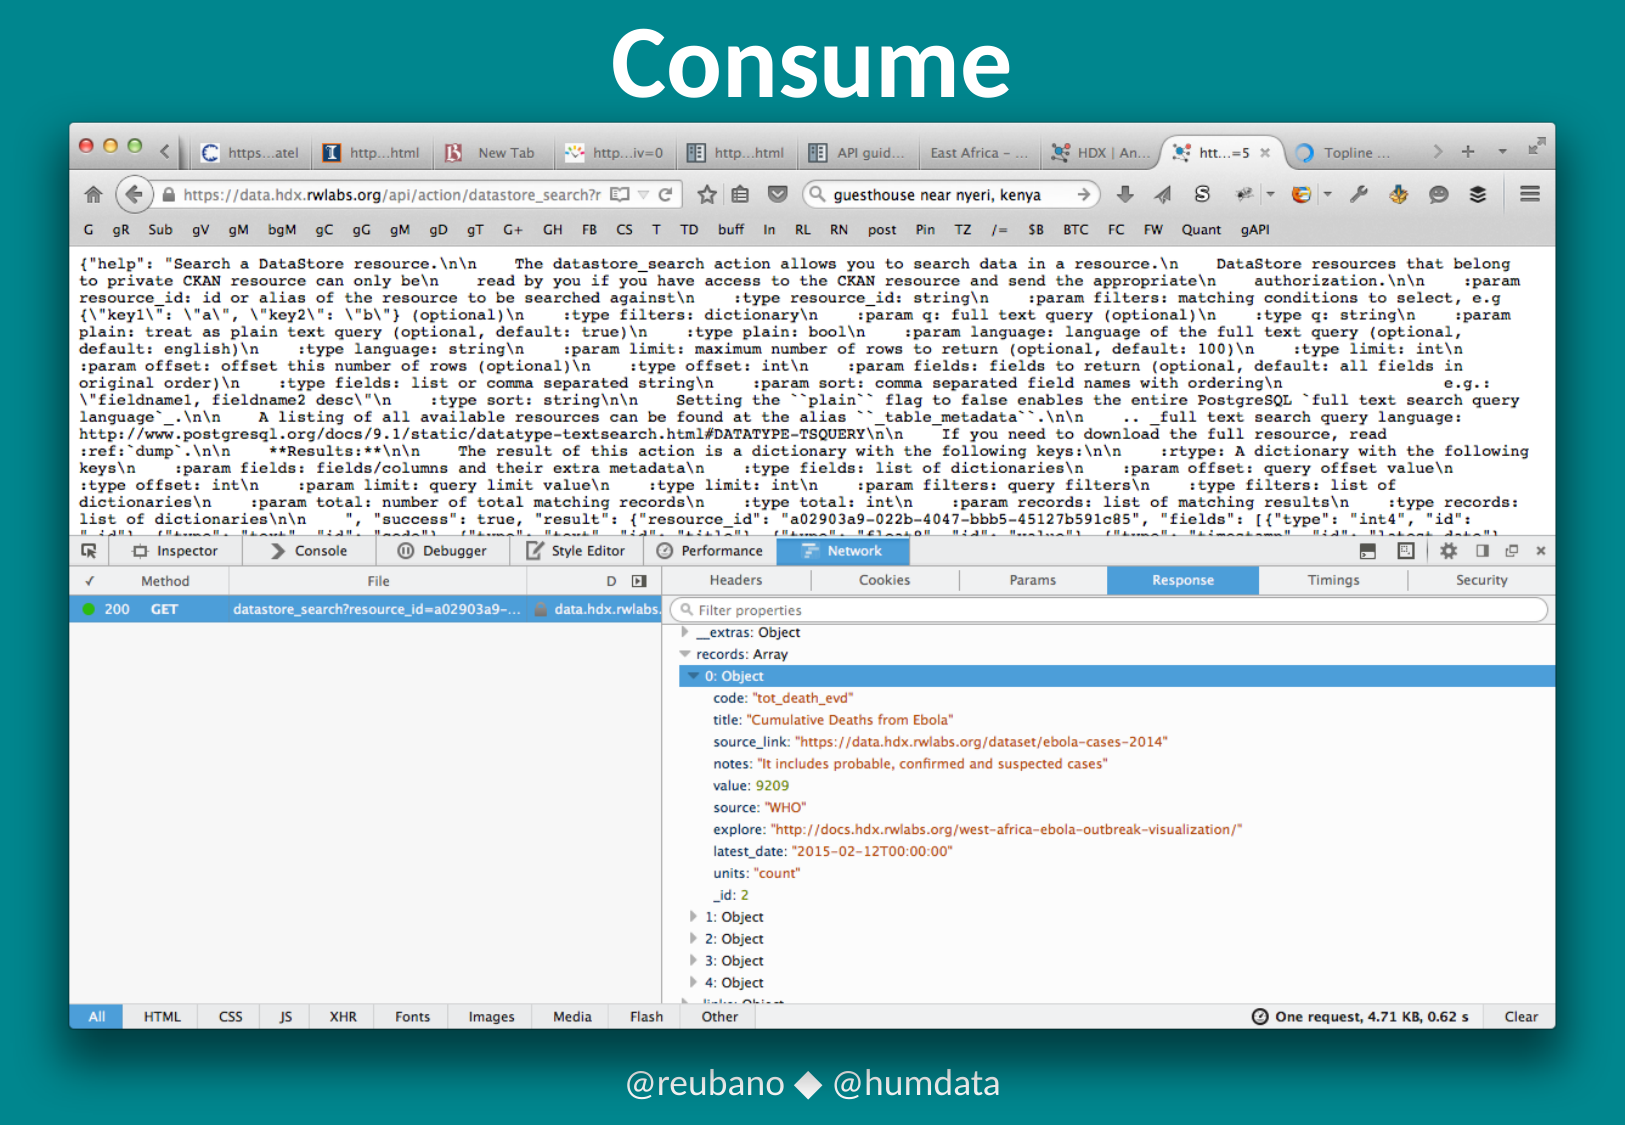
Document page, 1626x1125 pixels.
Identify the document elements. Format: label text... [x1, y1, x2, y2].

text_box Consume [596, 0, 1029, 79]
picture [0, 80, 1625, 1125]
